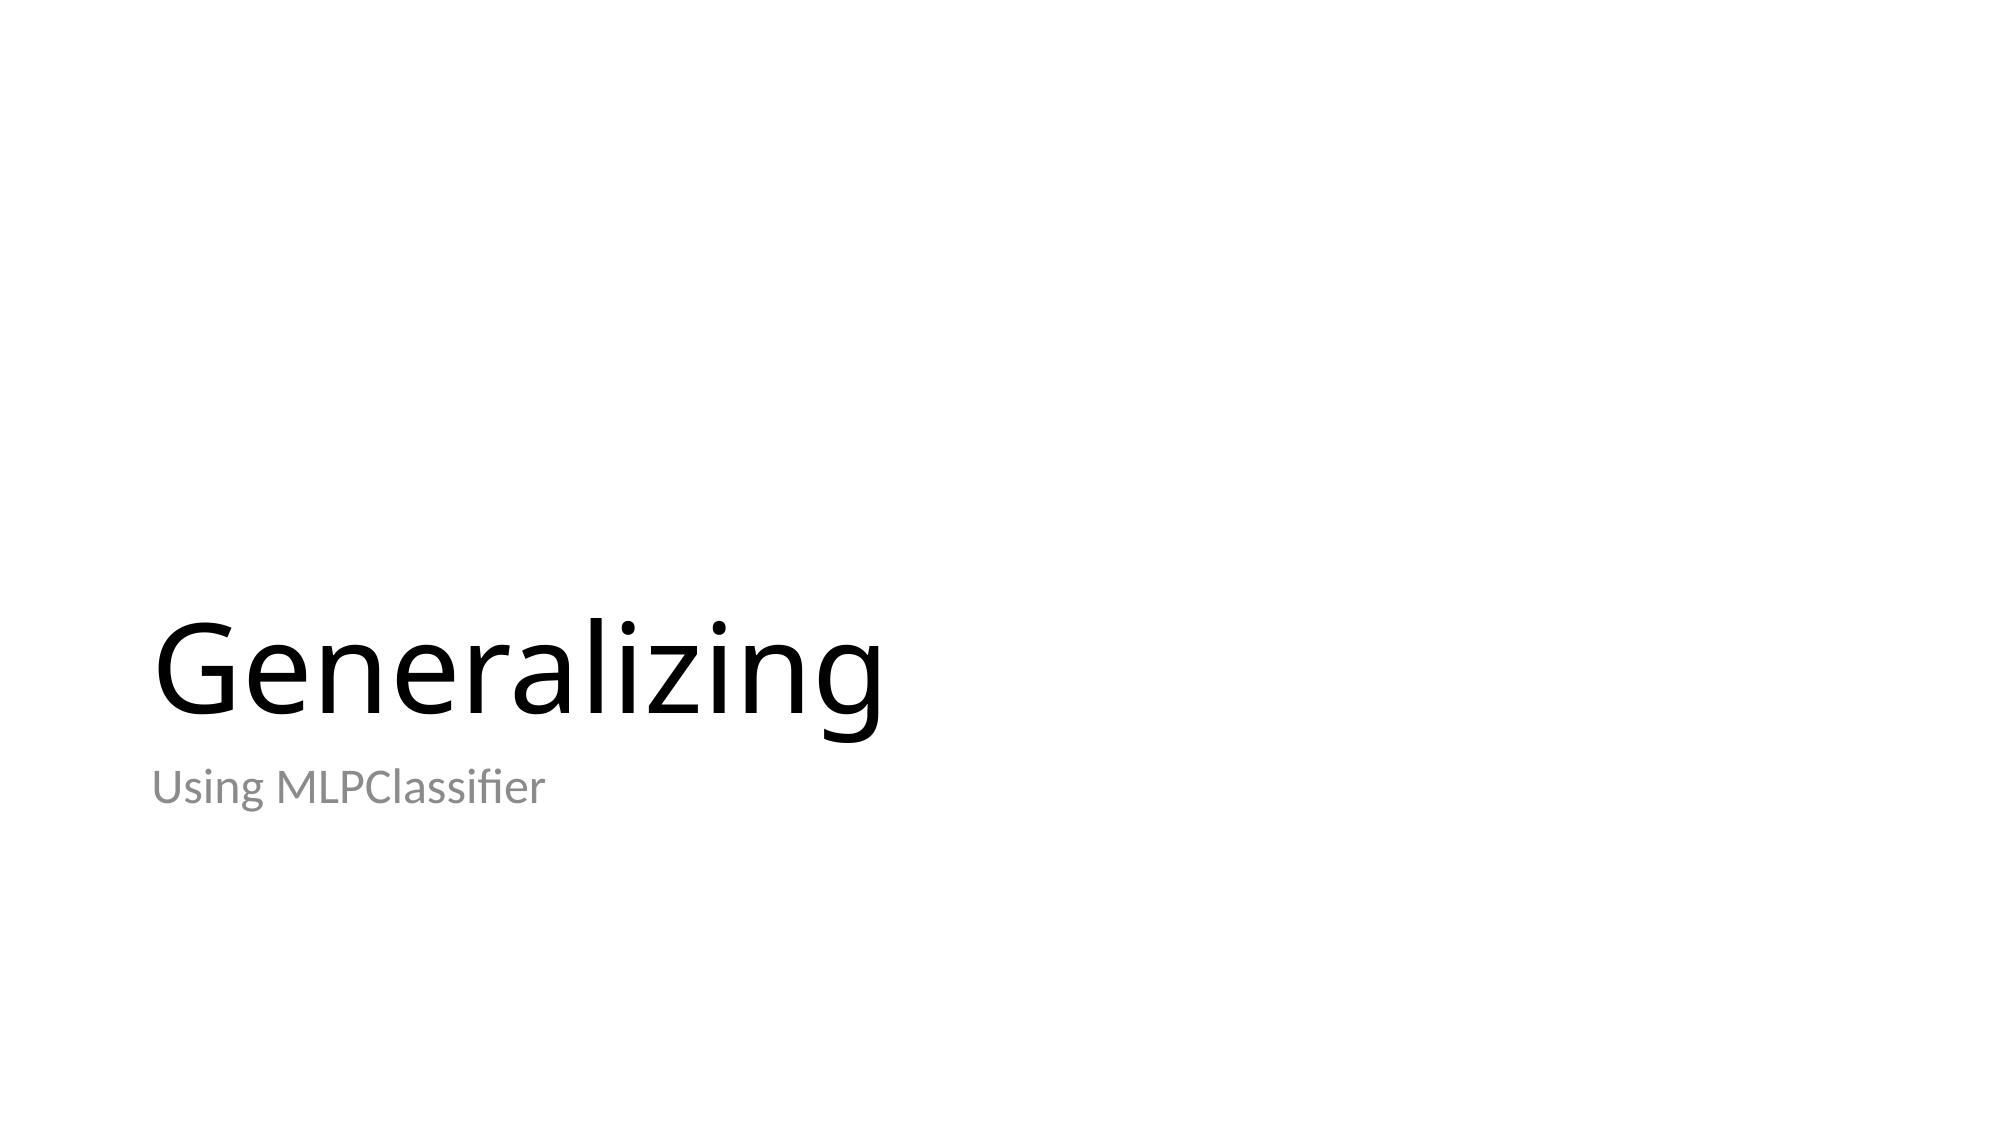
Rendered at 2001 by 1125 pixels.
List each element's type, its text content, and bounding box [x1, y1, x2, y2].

title Generalizing [136, 280, 1862, 749]
list Using MLPClassifier [136, 752, 1862, 999]
